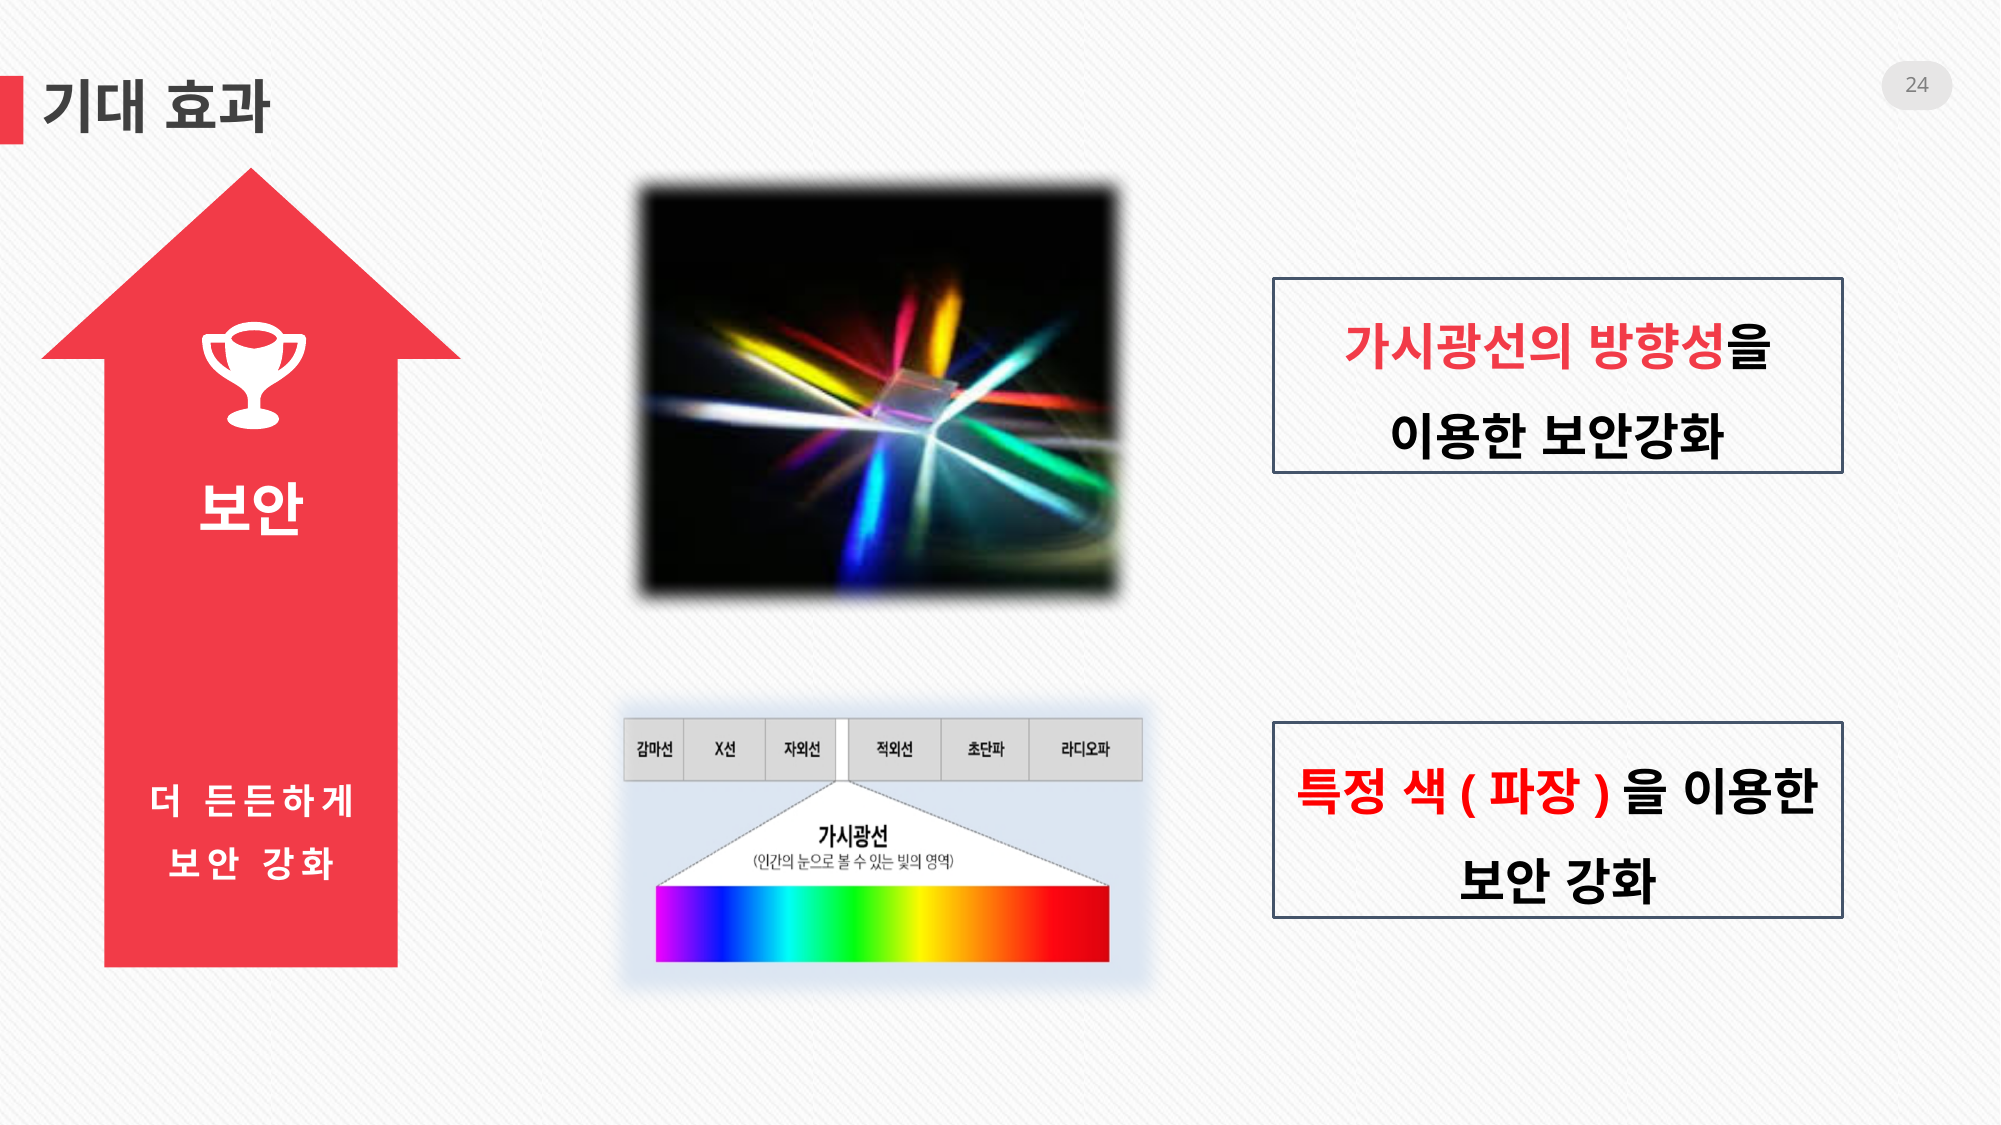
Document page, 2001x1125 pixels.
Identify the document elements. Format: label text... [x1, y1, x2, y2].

list 기대 효과 [41, 75, 668, 145]
slide_number 24 [1881, 53, 1953, 118]
text_box 가시광선의 방향성을 이용한 보안강화 [1273, 278, 1843, 473]
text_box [41, 167, 461, 968]
text_box 특정 색(파장)을 이용한 보안 강화 [1273, 722, 1843, 918]
picture [0, 0, 2001, 1125]
